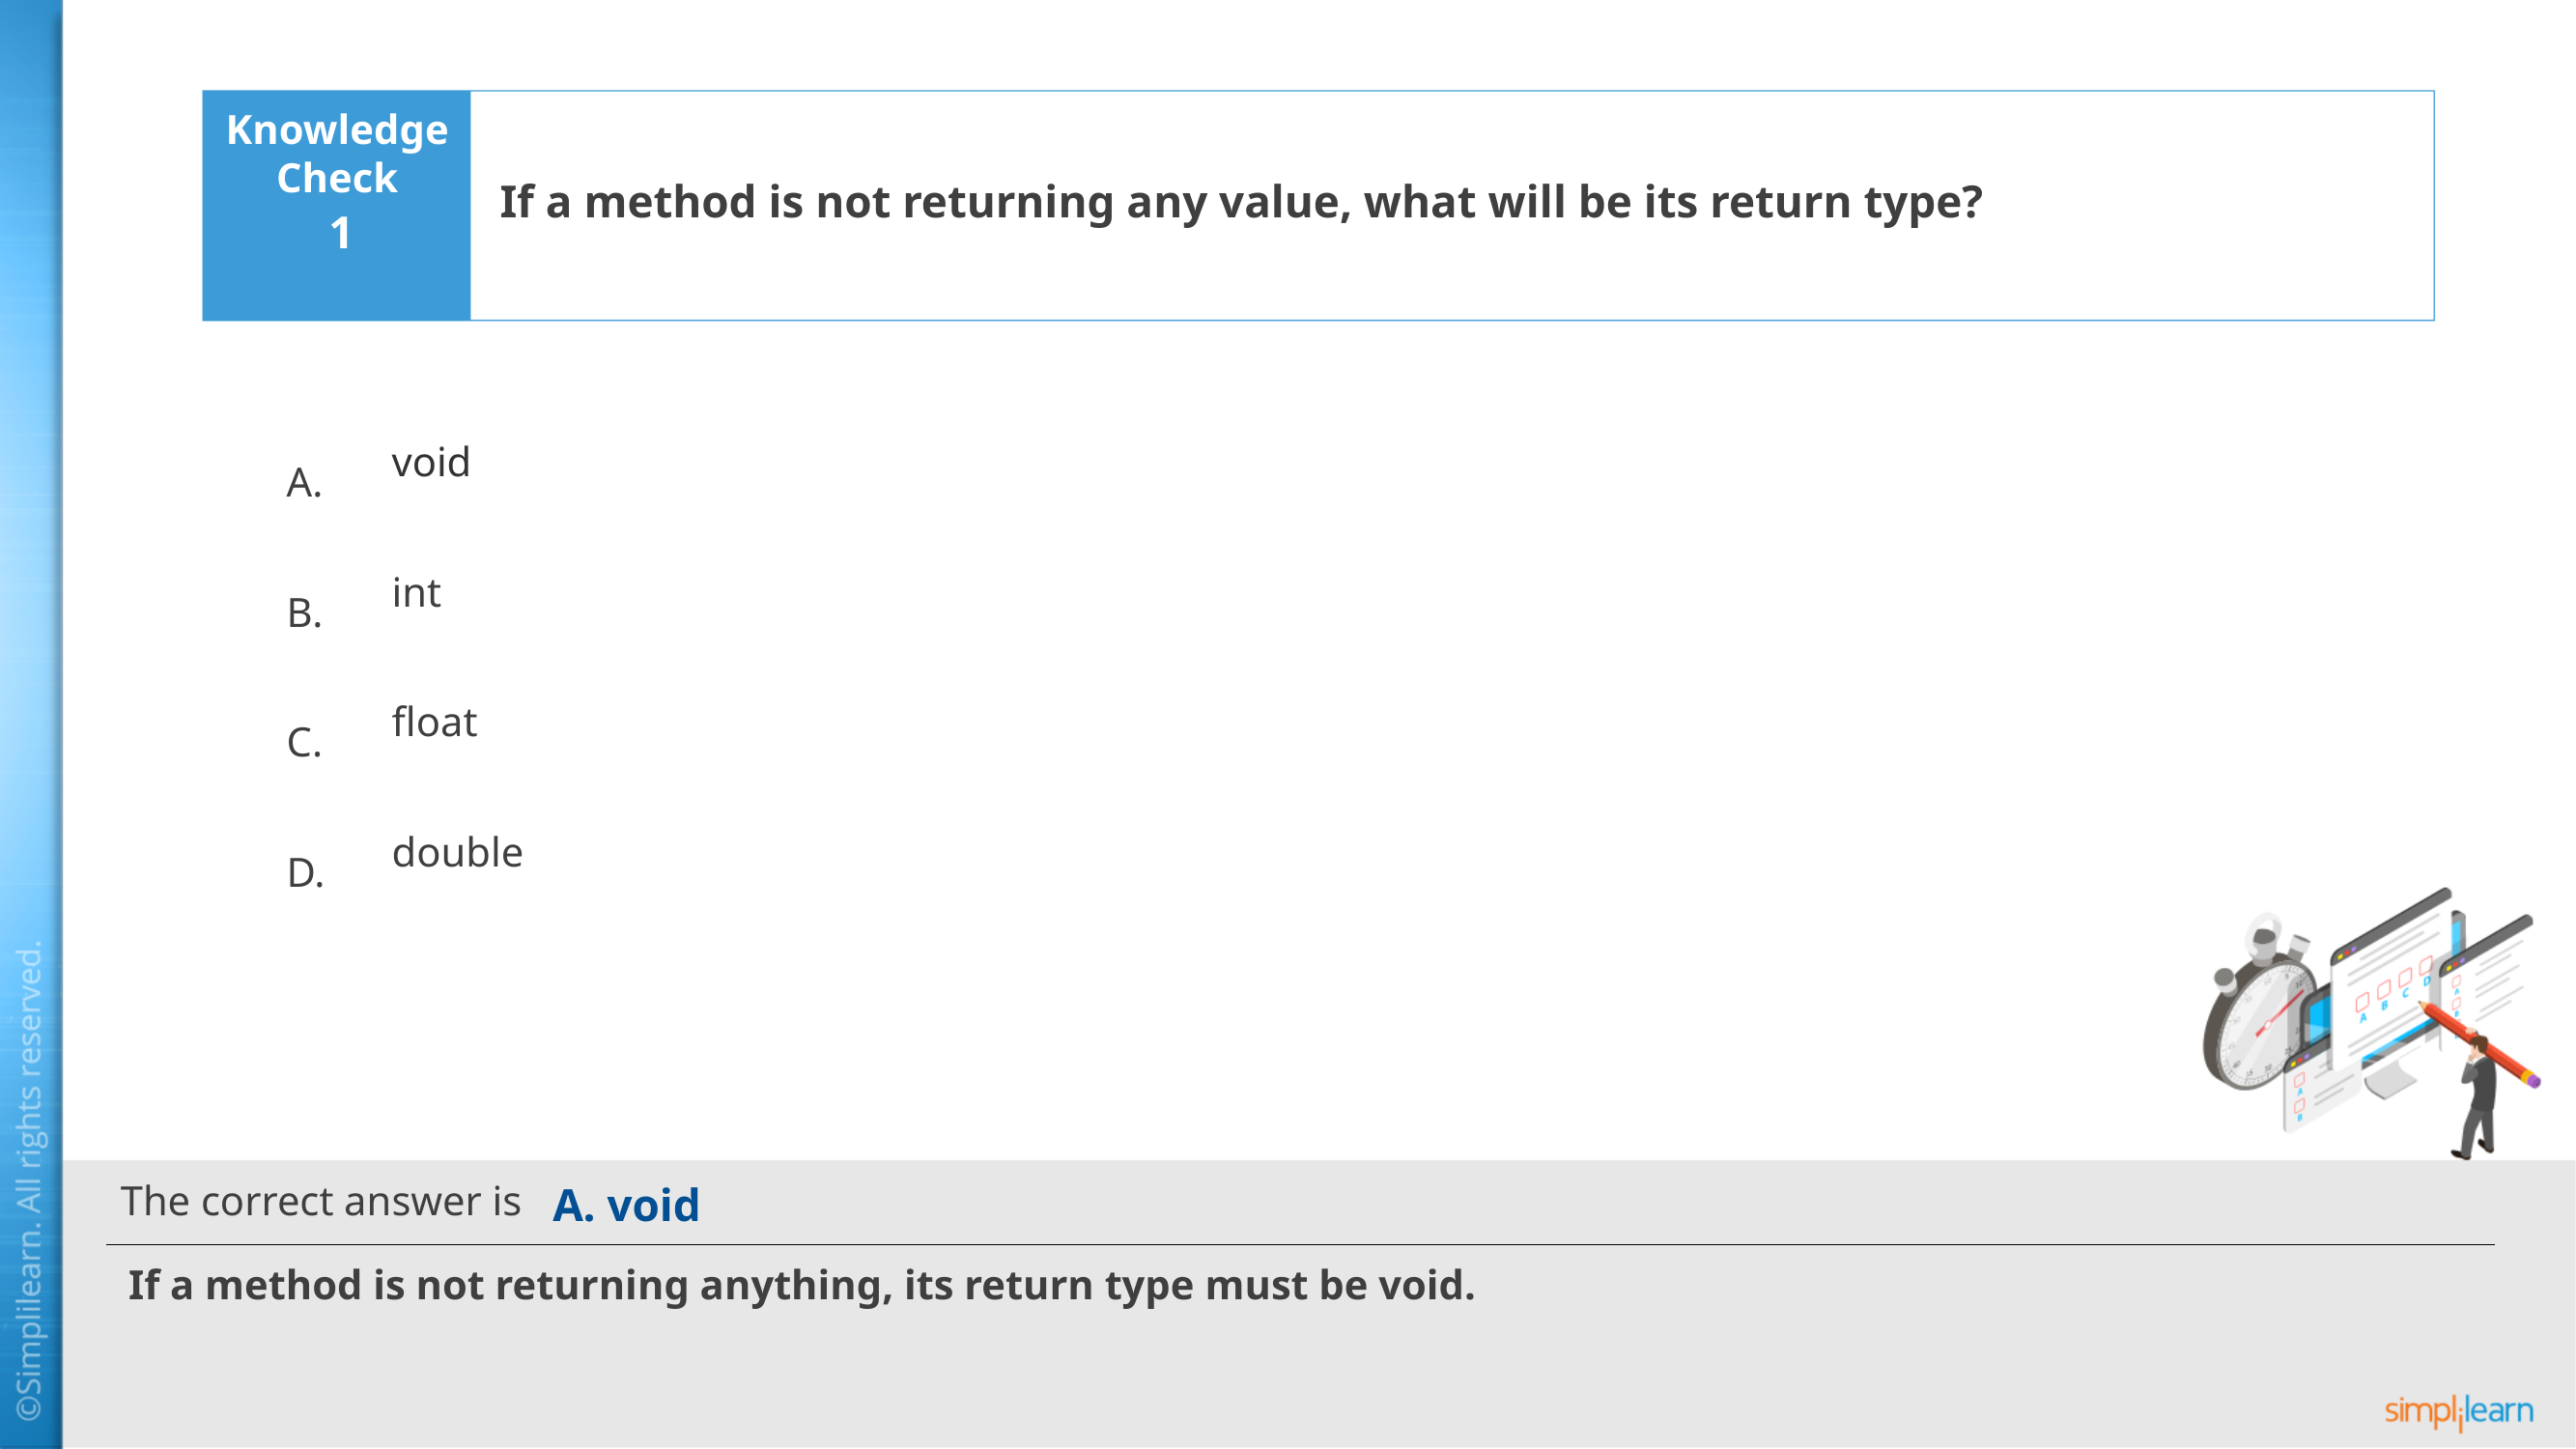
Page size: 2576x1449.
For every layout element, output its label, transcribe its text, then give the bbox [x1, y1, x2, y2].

list A. void [530, 1167, 1961, 1232]
list 1 [203, 203, 472, 310]
picture [0, 0, 2576, 1449]
list float [369, 701, 2152, 813]
list double [369, 832, 2152, 944]
list int [369, 572, 2152, 684]
list If a method is not returning anything, its return type must be void. [105, 1257, 2514, 1416]
list If a method is not returning any value, what will be its return type? [477, 90, 2430, 317]
list void [369, 441, 2152, 554]
